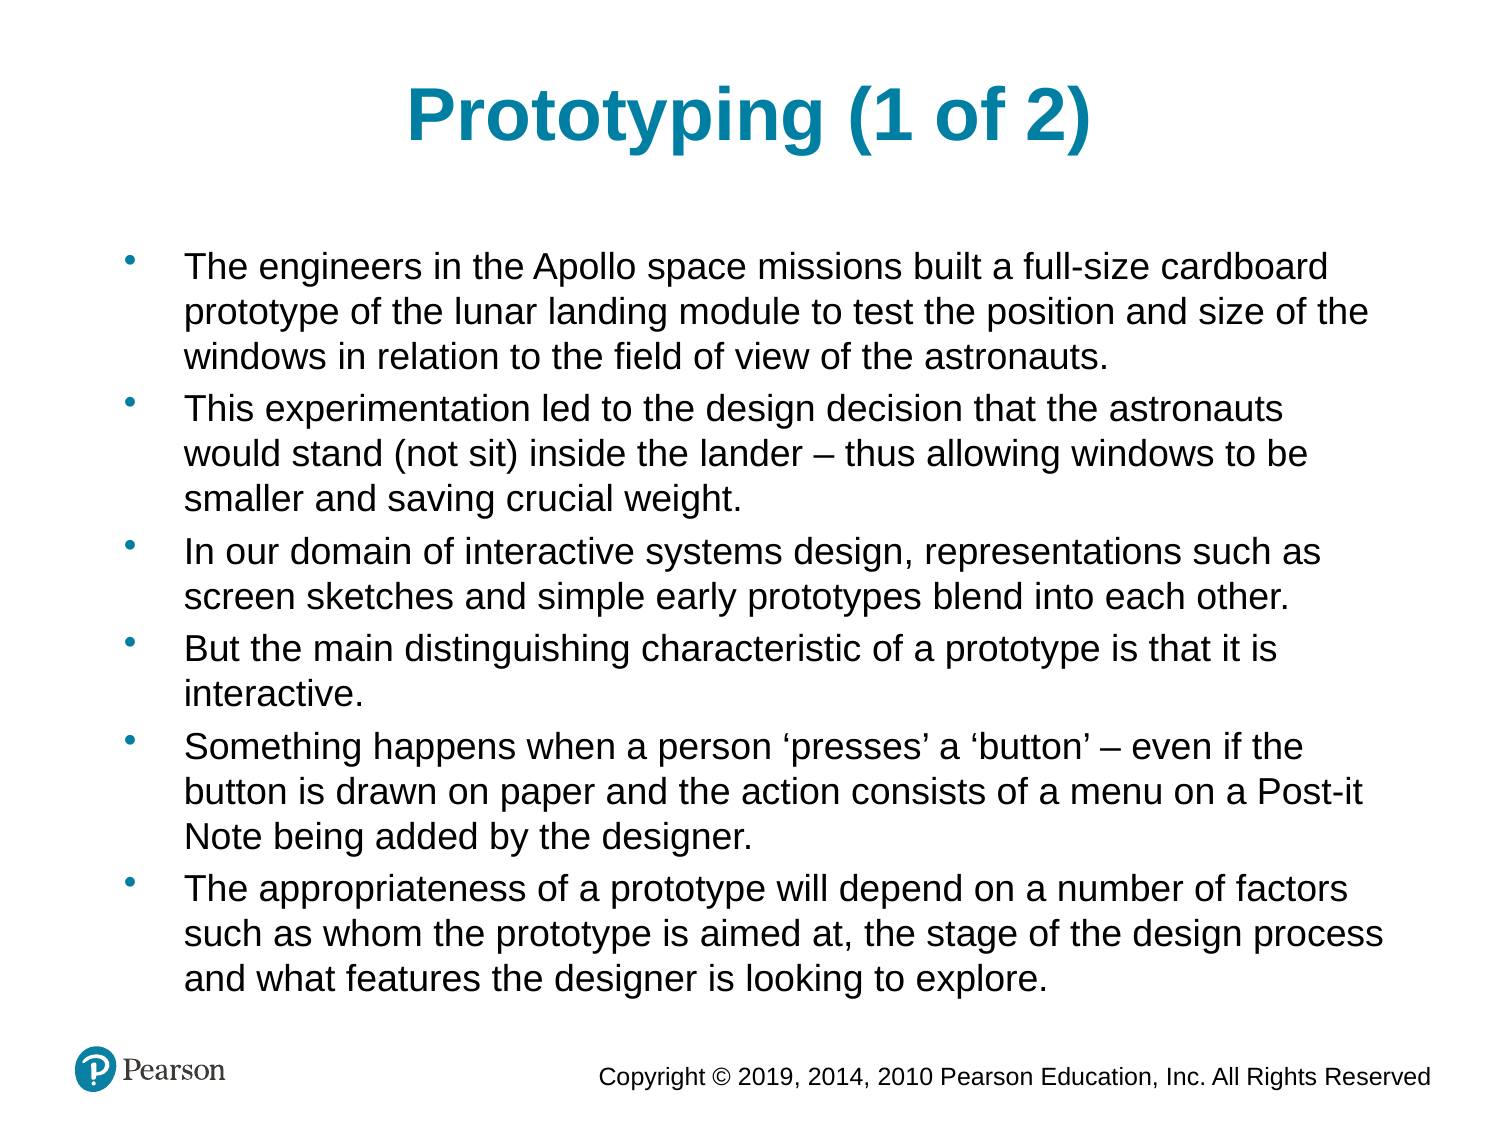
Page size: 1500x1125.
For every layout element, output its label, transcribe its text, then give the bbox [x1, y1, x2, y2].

title Prototyping (1 of 2) [103, 67, 1397, 153]
list The engineers in the Apollo space missions built a full-size cardboard prototype of the lunar landing module to test the position and size of the windows in relation to the field of view of the astronauts. This experimentation led to the design decision that the astronauts would stand (not sit) inside the lander – thus allowing windows to be smaller and saving crucial weight. In our domain of interactive systems design, representations such as screen sketches and simple early prototypes blend into each other. But the main distinguishing characteristic of a prototype is that it is interactive. Something happens when a person ‘presses’ a ‘button’ – even if the button is drawn on paper and the action consists of a menu on a Post-it Note being added by the designer. The appropriateness of a prototype will depend on a number of factors such as whom the prototype is aimed at, the stage of the design process and what features the designer is looking to explore. [108, 234, 1403, 1021]
